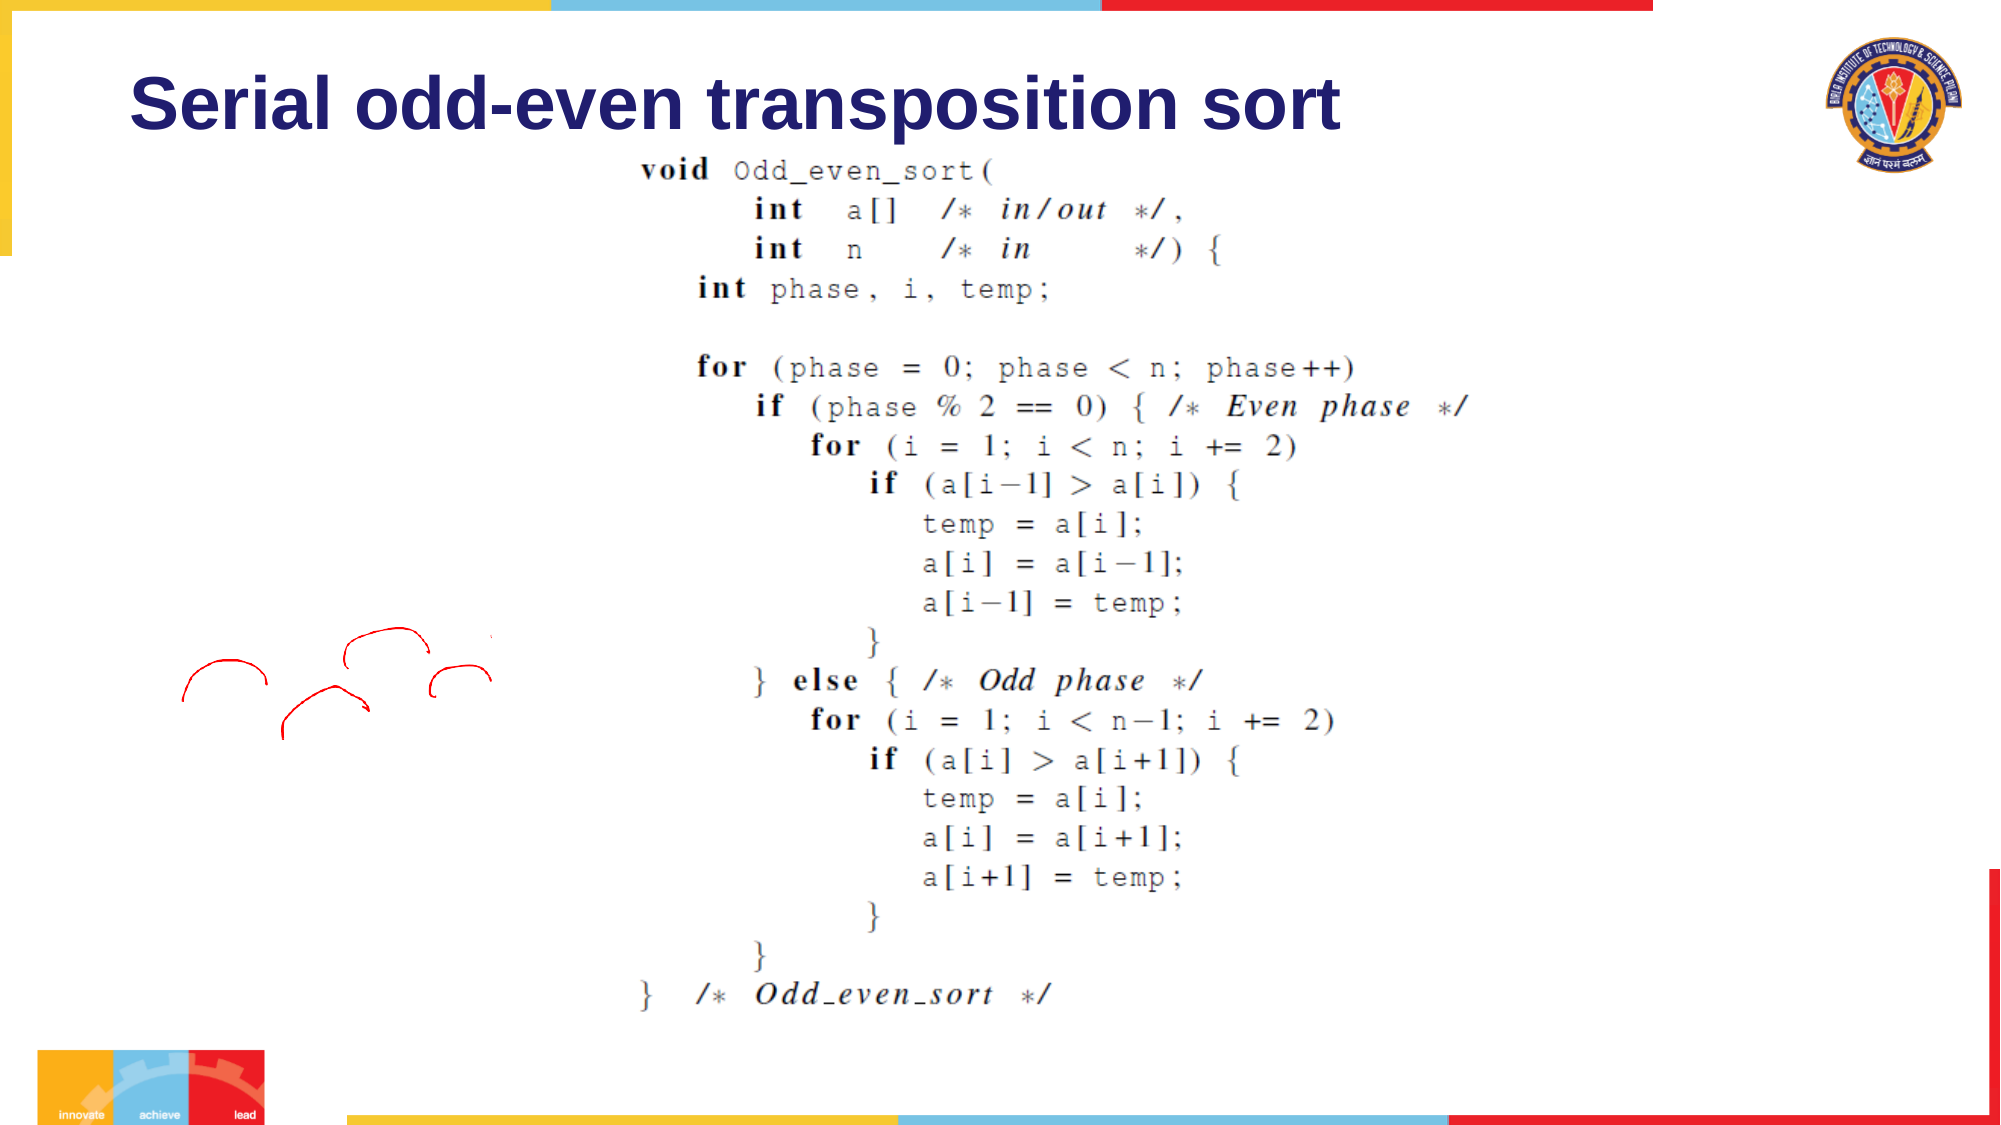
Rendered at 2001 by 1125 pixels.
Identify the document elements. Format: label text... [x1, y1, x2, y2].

picture [1873, 37, 1962, 174]
picture [633, 148, 1485, 1021]
picture [37, 1049, 265, 1125]
picture [347, 869, 2000, 1125]
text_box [281, 627, 492, 740]
title Serial odd-even transposition sort [127, 21, 1873, 243]
picture [181, 659, 269, 703]
picture [0, 0, 1653, 256]
